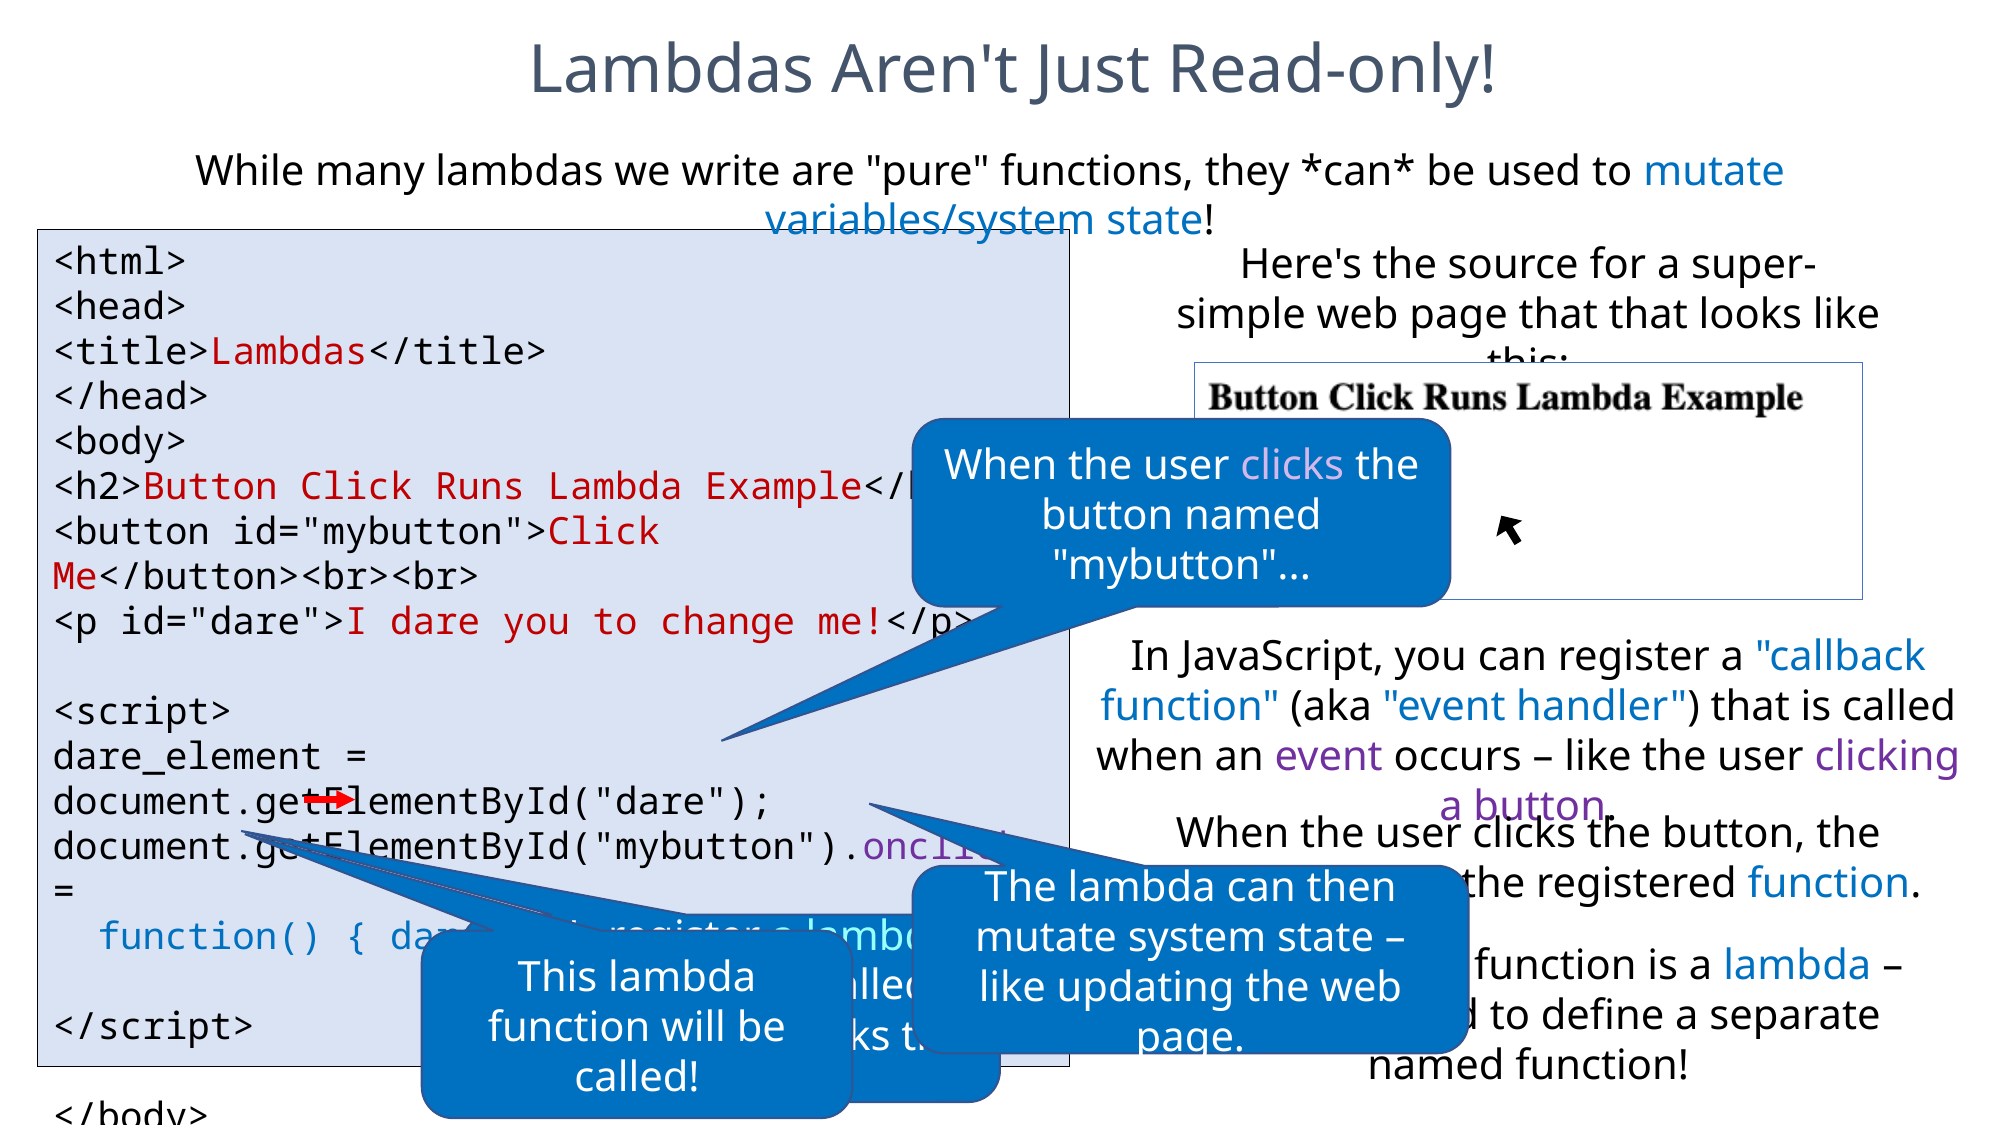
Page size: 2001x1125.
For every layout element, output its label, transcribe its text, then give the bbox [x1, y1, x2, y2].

text_box This lambda function will be called! [244, 833, 854, 1120]
text_box Lambdas Aren't Just Read-only! [203, 0, 1824, 135]
text_box Here's the source for a super-simple web page that that looks like this: [1160, 251, 1897, 395]
text_box When the user clicks the button, the browser will run the registered function. [1110, 798, 1946, 914]
text_box The lambda can then mutate system state – like updating the web page. [868, 802, 1470, 1055]
text_box While many lambdas we write are "pure" functions, they *can* be used to mutate variables/system state! [55, 135, 1925, 251]
text_box Let's register a lambda function to be called when the user clicks the button! [240, 829, 1001, 1104]
text_box In this case, our function is a lambda – there's no need to define a separate named function! [1110, 930, 1946, 1096]
text_box When the user clicks the button named "mybutton"... [720, 417, 1440, 742]
text_box <html> <head> <title>Lambdas</title> </head> <body> <h2>Button Click Runs Lambda Example</h2> <button id="mybutton">Click Me</button><br><br> <p id="dare">I dare you to change me!</p> <script> dare_element = document.getElementById("dare"); document.getElementById("mybutton").onclick = function() { dare_element.innerHTML = "Challenge accepted!"; } </script> </body> </html> [37, 229, 1070, 1067]
text_box In JavaScript, you can register a "callback function" (aka "event handler") that is called when an event occurs – like the user clicking a button. [1068, 621, 1989, 837]
picture [1194, 361, 1863, 600]
